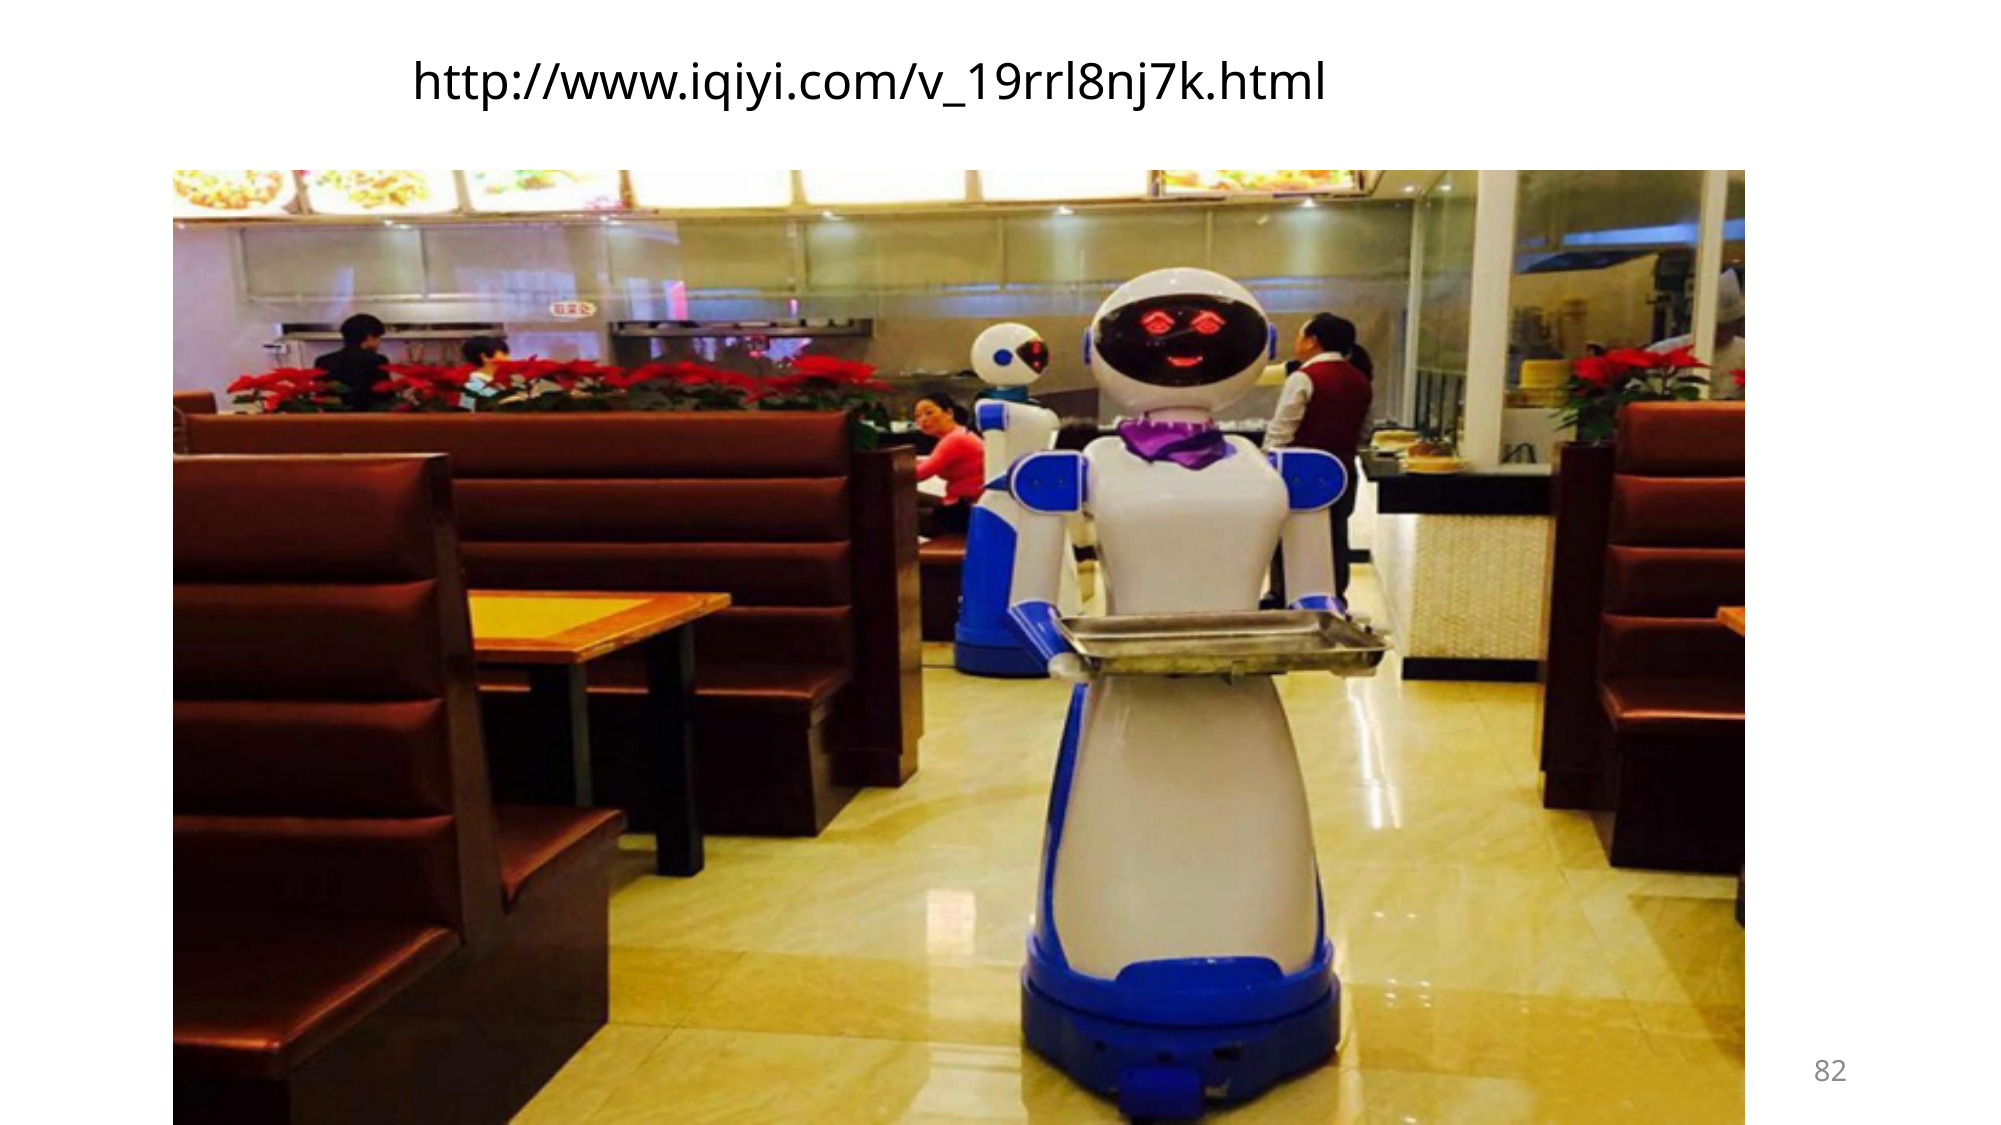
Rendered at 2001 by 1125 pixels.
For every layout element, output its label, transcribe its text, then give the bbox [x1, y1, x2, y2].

slide_number 82 [1745, 1042, 1863, 1103]
picture [173, 170, 1745, 1125]
text_box http://www.iqiyi.com/v_19rrl8nj7k.html [397, 42, 1603, 118]
